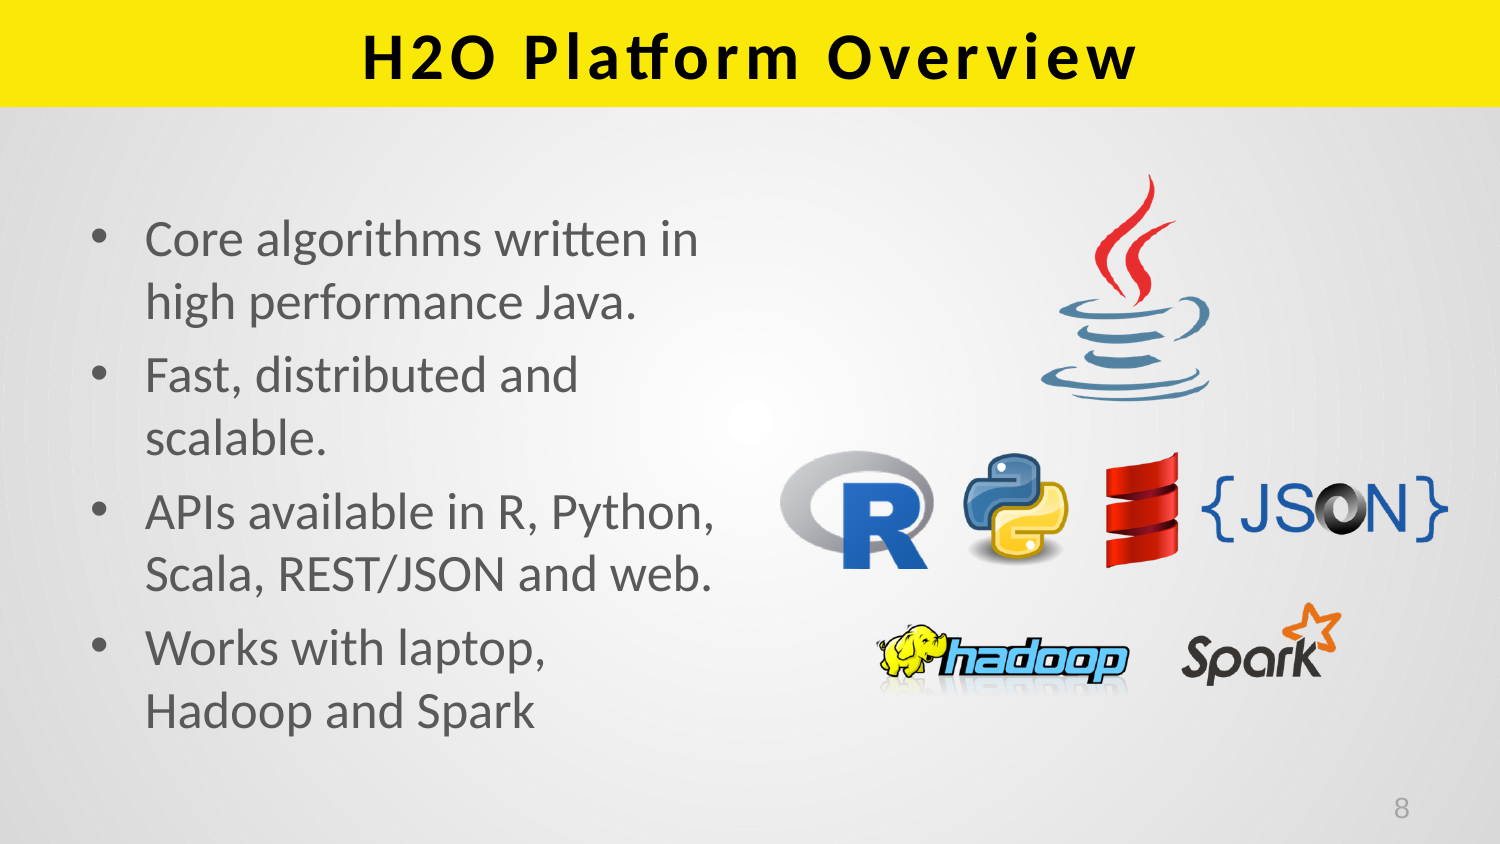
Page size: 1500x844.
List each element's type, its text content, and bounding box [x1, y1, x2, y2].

list Core algorithms written in high performance Java. Fast, distributed and scalable. APIs available in R, Python, Scala, REST/JSON and web. Works with laptop, Hadoop and Spark [75, 196, 738, 754]
slide_number 8 [1074, 782, 1425, 827]
title H2O Platform Overview [75, 0, 1425, 108]
picture [873, 600, 1139, 720]
picture [1033, 168, 1218, 405]
picture [956, 450, 1076, 569]
picture [1097, 450, 1449, 733]
picture [780, 450, 934, 569]
